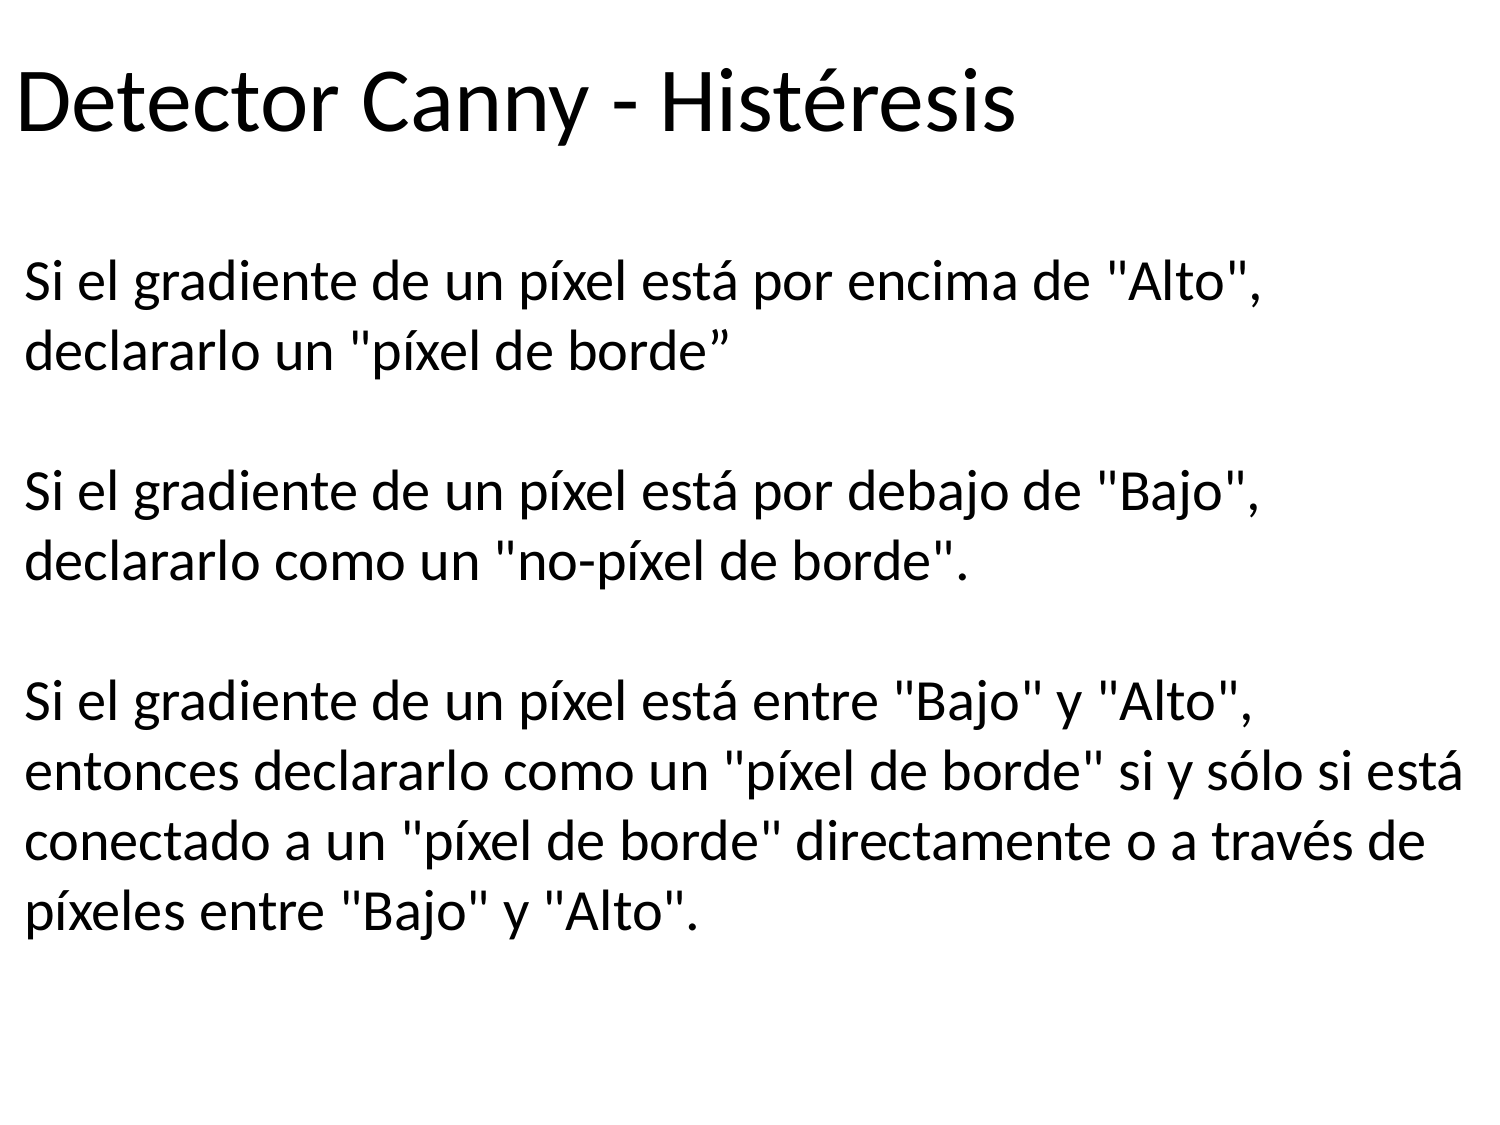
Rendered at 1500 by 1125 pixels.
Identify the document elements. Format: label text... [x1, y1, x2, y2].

text_box Detector Canny - Histéresis [0, 0, 1275, 189]
text_box Si el gradiente de un píxel está por encima de "Alto", declararlo un "píxel de borde” Si el gradiente de un píxel está por debajo de "Bajo", declararlo como un "no-píxel de borde". Si el gradiente de un píxel está entre "Bajo" y "Alto", entonces declararlo como un "píxel de borde" si y sólo si está conectado a un "píxel de borde" directamente o a través de píxeles entre "Bajo" y "Alto". [9, 234, 1491, 1020]
